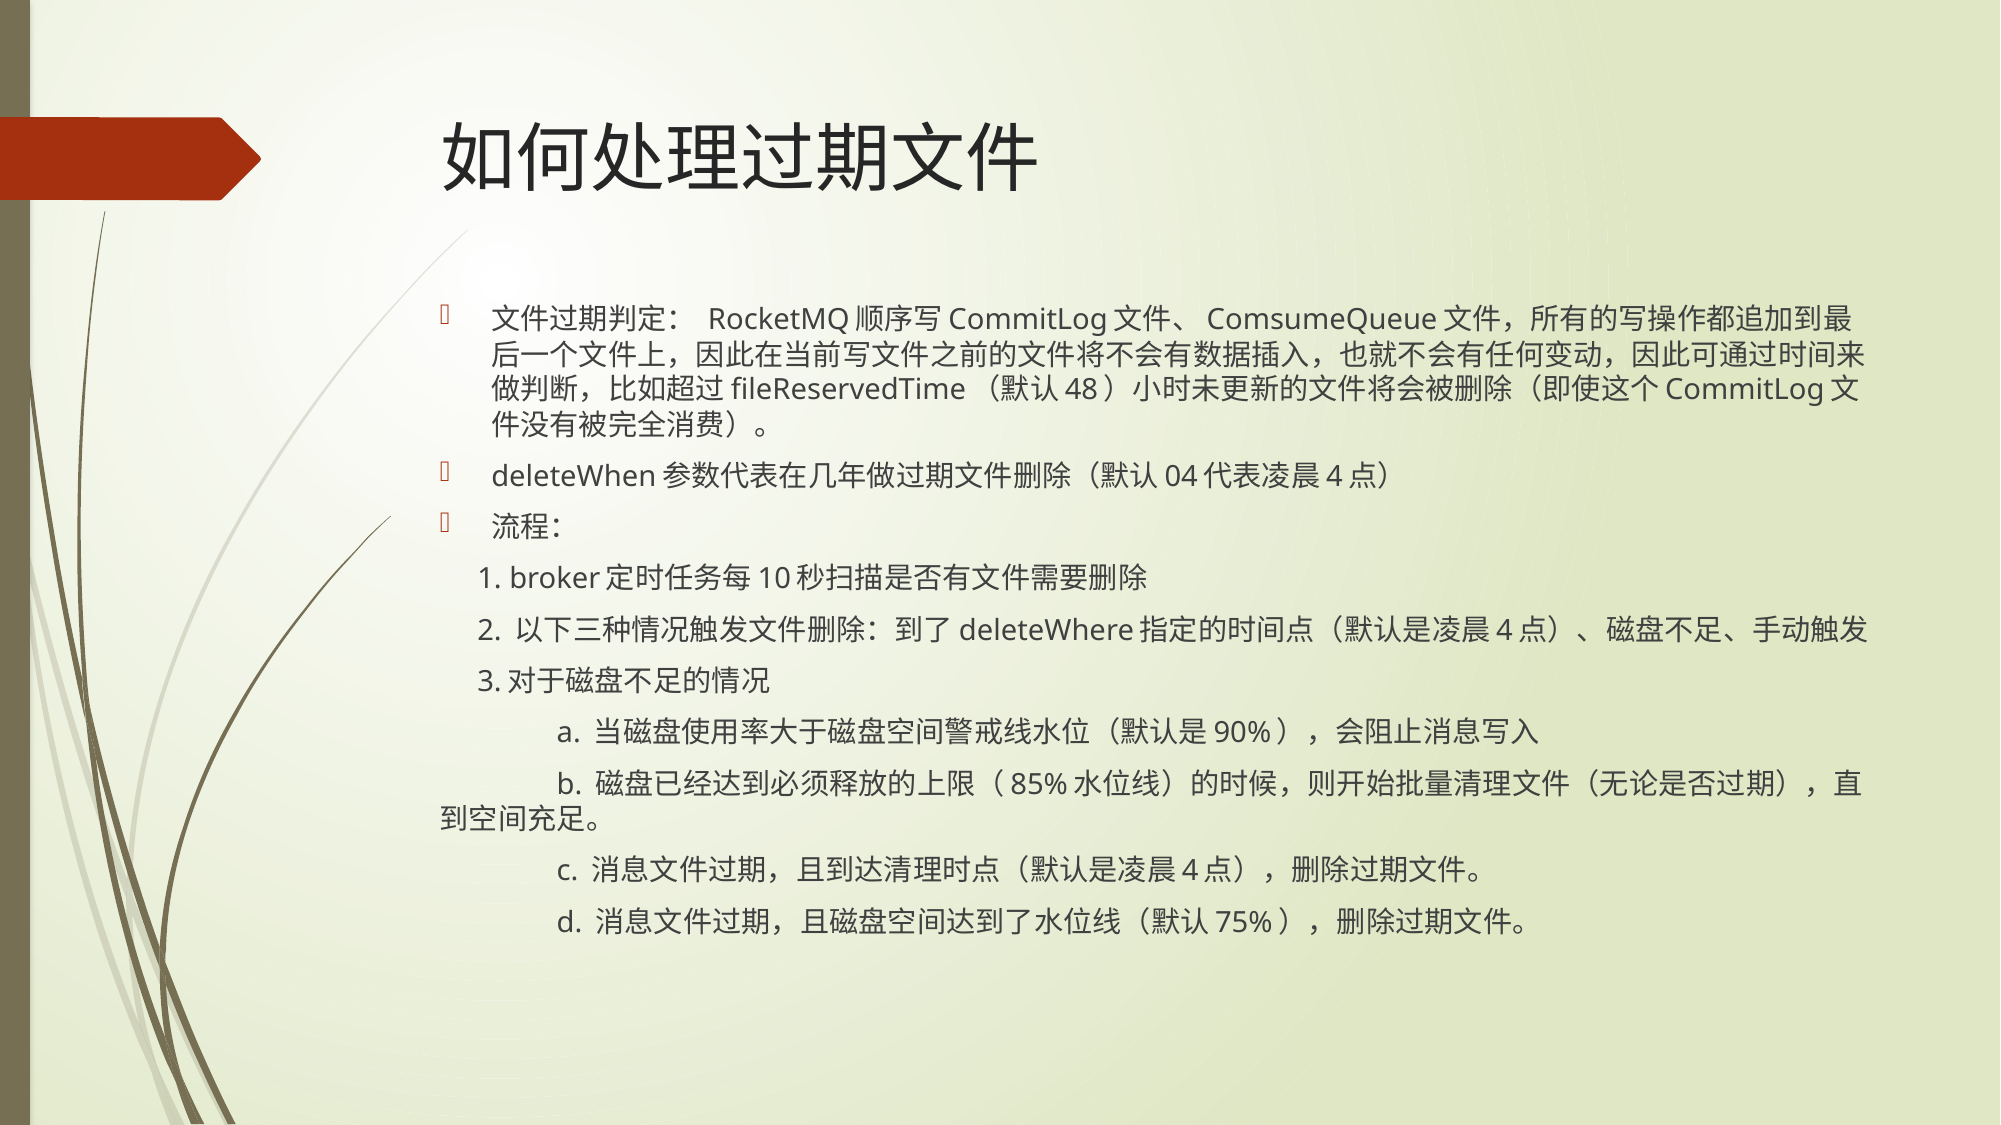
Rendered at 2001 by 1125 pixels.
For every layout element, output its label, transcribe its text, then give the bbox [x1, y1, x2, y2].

title 如何处理过期文件 [425, 102, 1888, 293]
list 文件过期判定： RocketMQ顺序写CommitLog文件、ComsumeQueue文件，所有的写操作都追加到最后一个文件上，因此在当前写文件之前的文件将不会有数据插入，也就不会有任何变动，因此可通过时间来做判断，比如超过fileReservedTime（默认48）小时未更新的文件将会被删除（即使这个CommitLog文件没有被完全消费）。 deleteWhen参数代表在几年做过期文件删除（默认04代表凌晨4点） 流程： 1. broker定时任务每10秒扫描是否有文件需要删除 2. 以下三种情况触发文件删除：到了deleteWhere指定的时间点（默认是凌晨4点）、磁盘不足、手动触发 3.对于磁盘不足的情况 a. 当磁盘使用率大于磁盘空间警戒线水位（默认是90%），会阻止消息写入 b. 磁盘已经达到必须释放的上限（85%水位线）的时候，则开始批量清理文件（无论是否过期），直到空间充足。 c. 消息文件过期，且到达清理时点（默认是凌晨4点），删除过期文件。 d. 消息文件过期，且磁盘空间达到了水位线（默认75%），删除过期文件。 [424, 293, 1888, 970]
